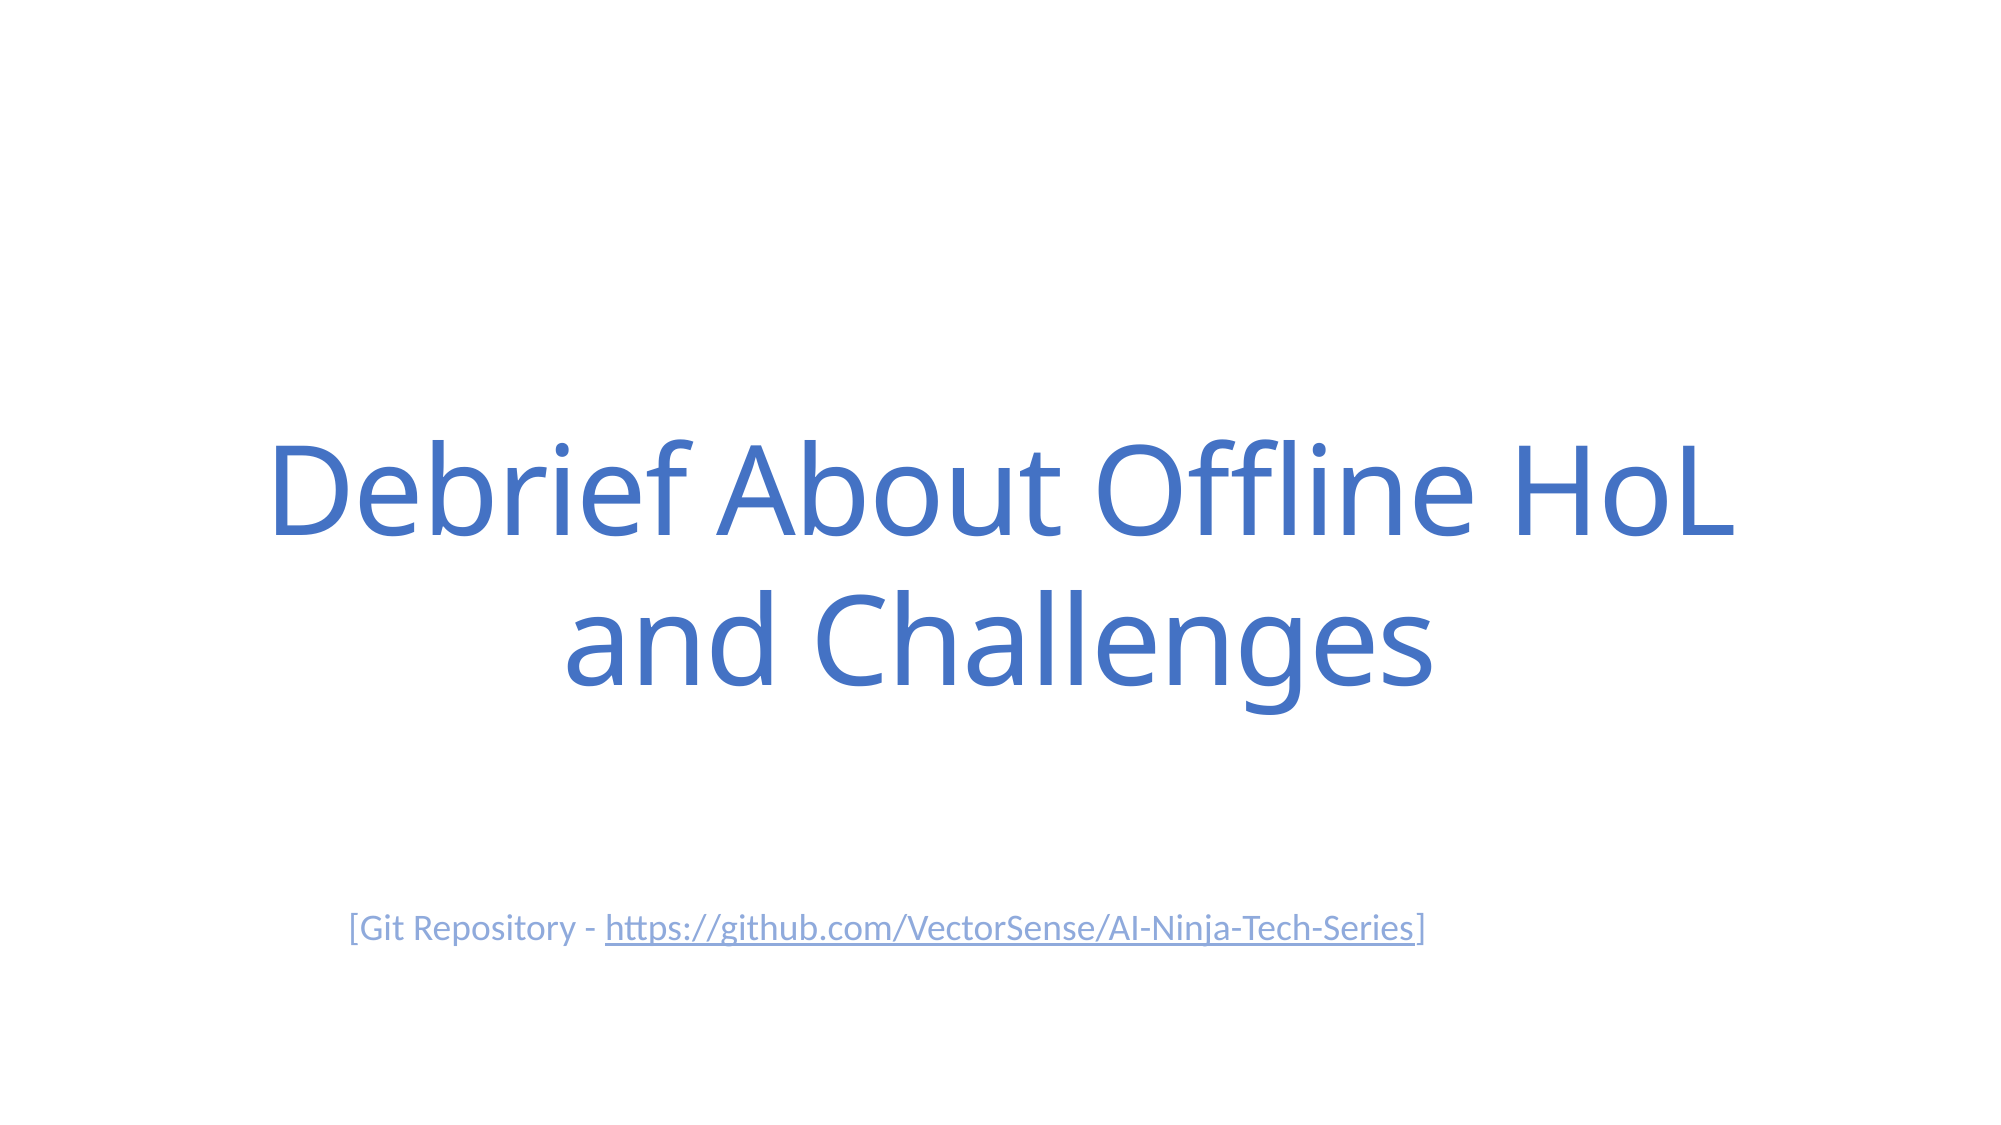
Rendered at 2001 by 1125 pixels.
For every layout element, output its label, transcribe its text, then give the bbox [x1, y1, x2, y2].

text_box [Git Repository - https://github.com/VectorSense/AI-Ninja-Tech-Series] [324, 895, 1575, 956]
text_box Debrief About Offline HoL and Challenges [249, 403, 1751, 719]
